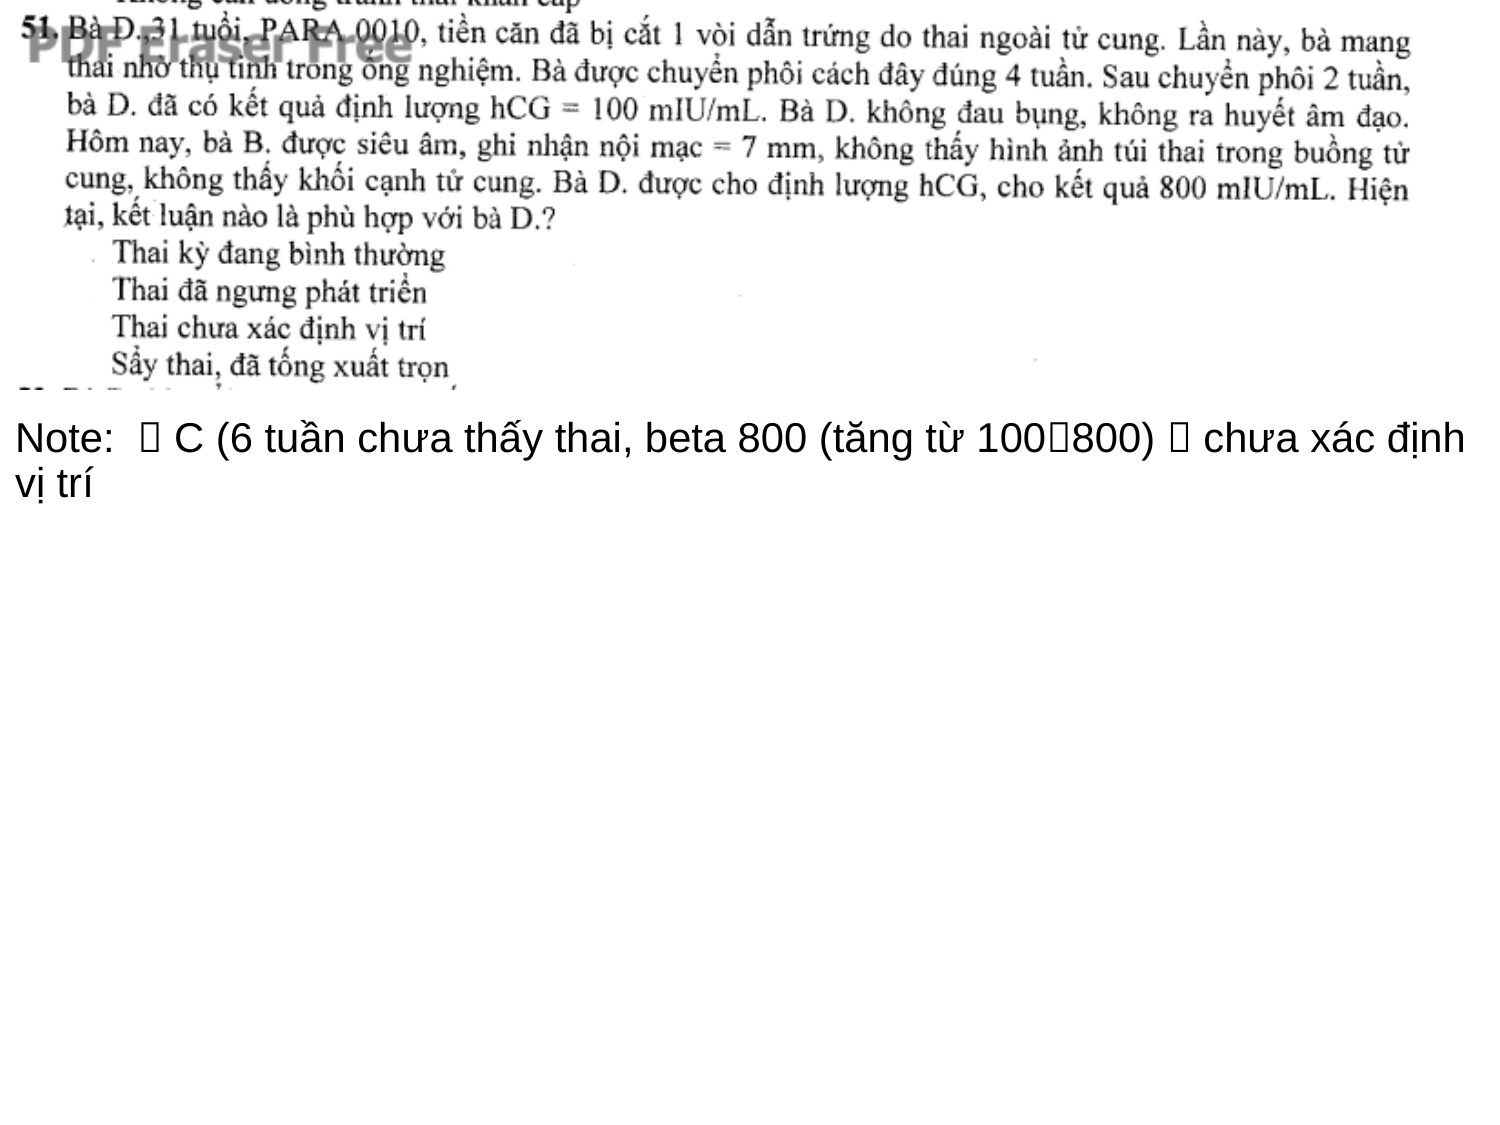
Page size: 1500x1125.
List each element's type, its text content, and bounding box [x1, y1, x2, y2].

picture [0, 0, 1448, 390]
subtitle Note:  C (6 tuần chưa thấy thai, beta 800 (tăng từ 100800)  chưa xác định vị trí [0, 409, 1500, 1094]
